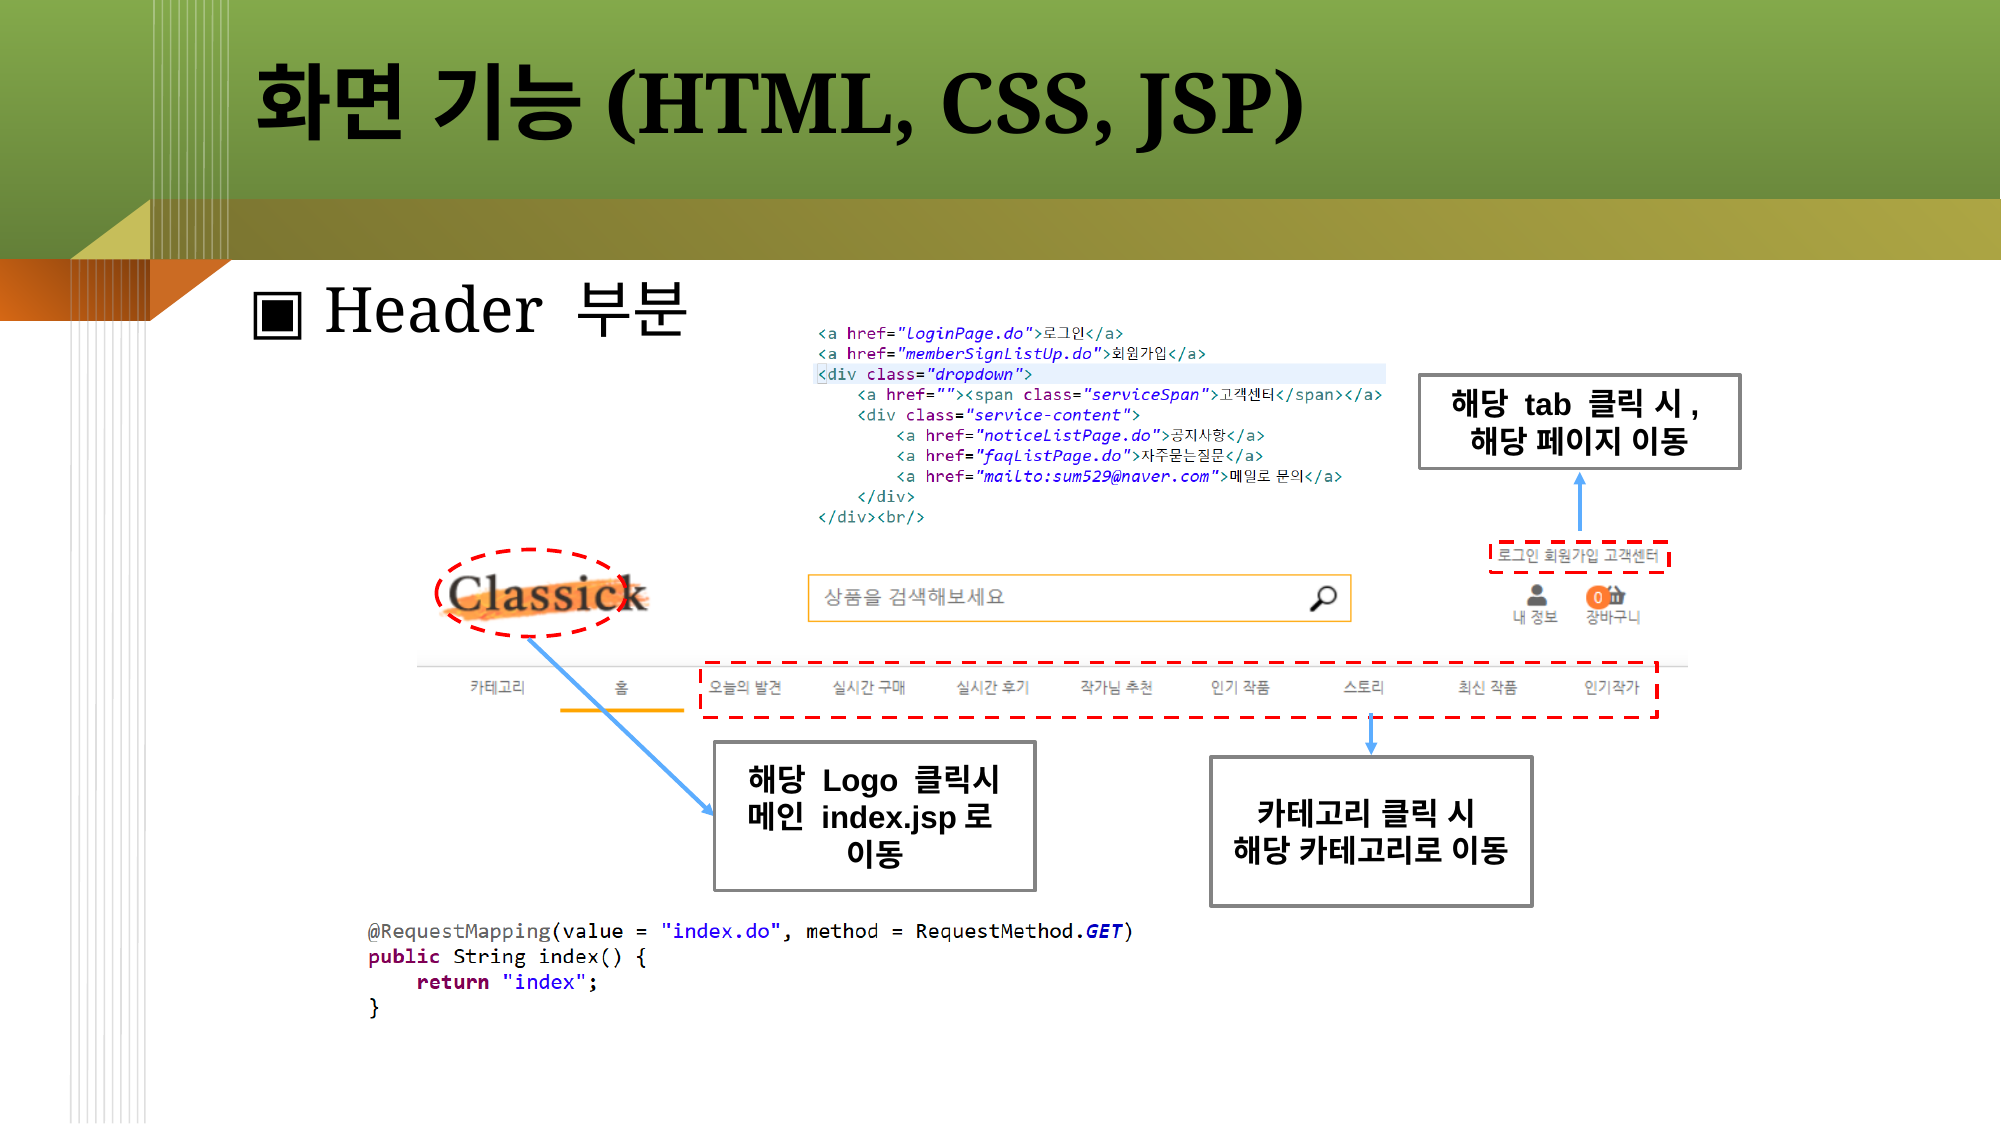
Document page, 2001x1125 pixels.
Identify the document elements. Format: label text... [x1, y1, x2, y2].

text_box 해당 Logo 클릭시 메인 index.jsp로 이동 [713, 740, 1037, 892]
picture [812, 323, 1386, 525]
title 화면 기능(HTML, CSS, JSP) [240, 6, 1916, 194]
text_box 카테고리 클릭 시 해당 카테고리로 이동 [1209, 755, 1534, 908]
text_box 해당 tab 클릭 시, 해당 페이지 이동 [1418, 373, 1742, 470]
picture [350, 907, 1163, 1034]
list ▣ Header 부분 [233, 262, 1900, 1005]
picture [416, 532, 1688, 721]
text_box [527, 638, 715, 817]
